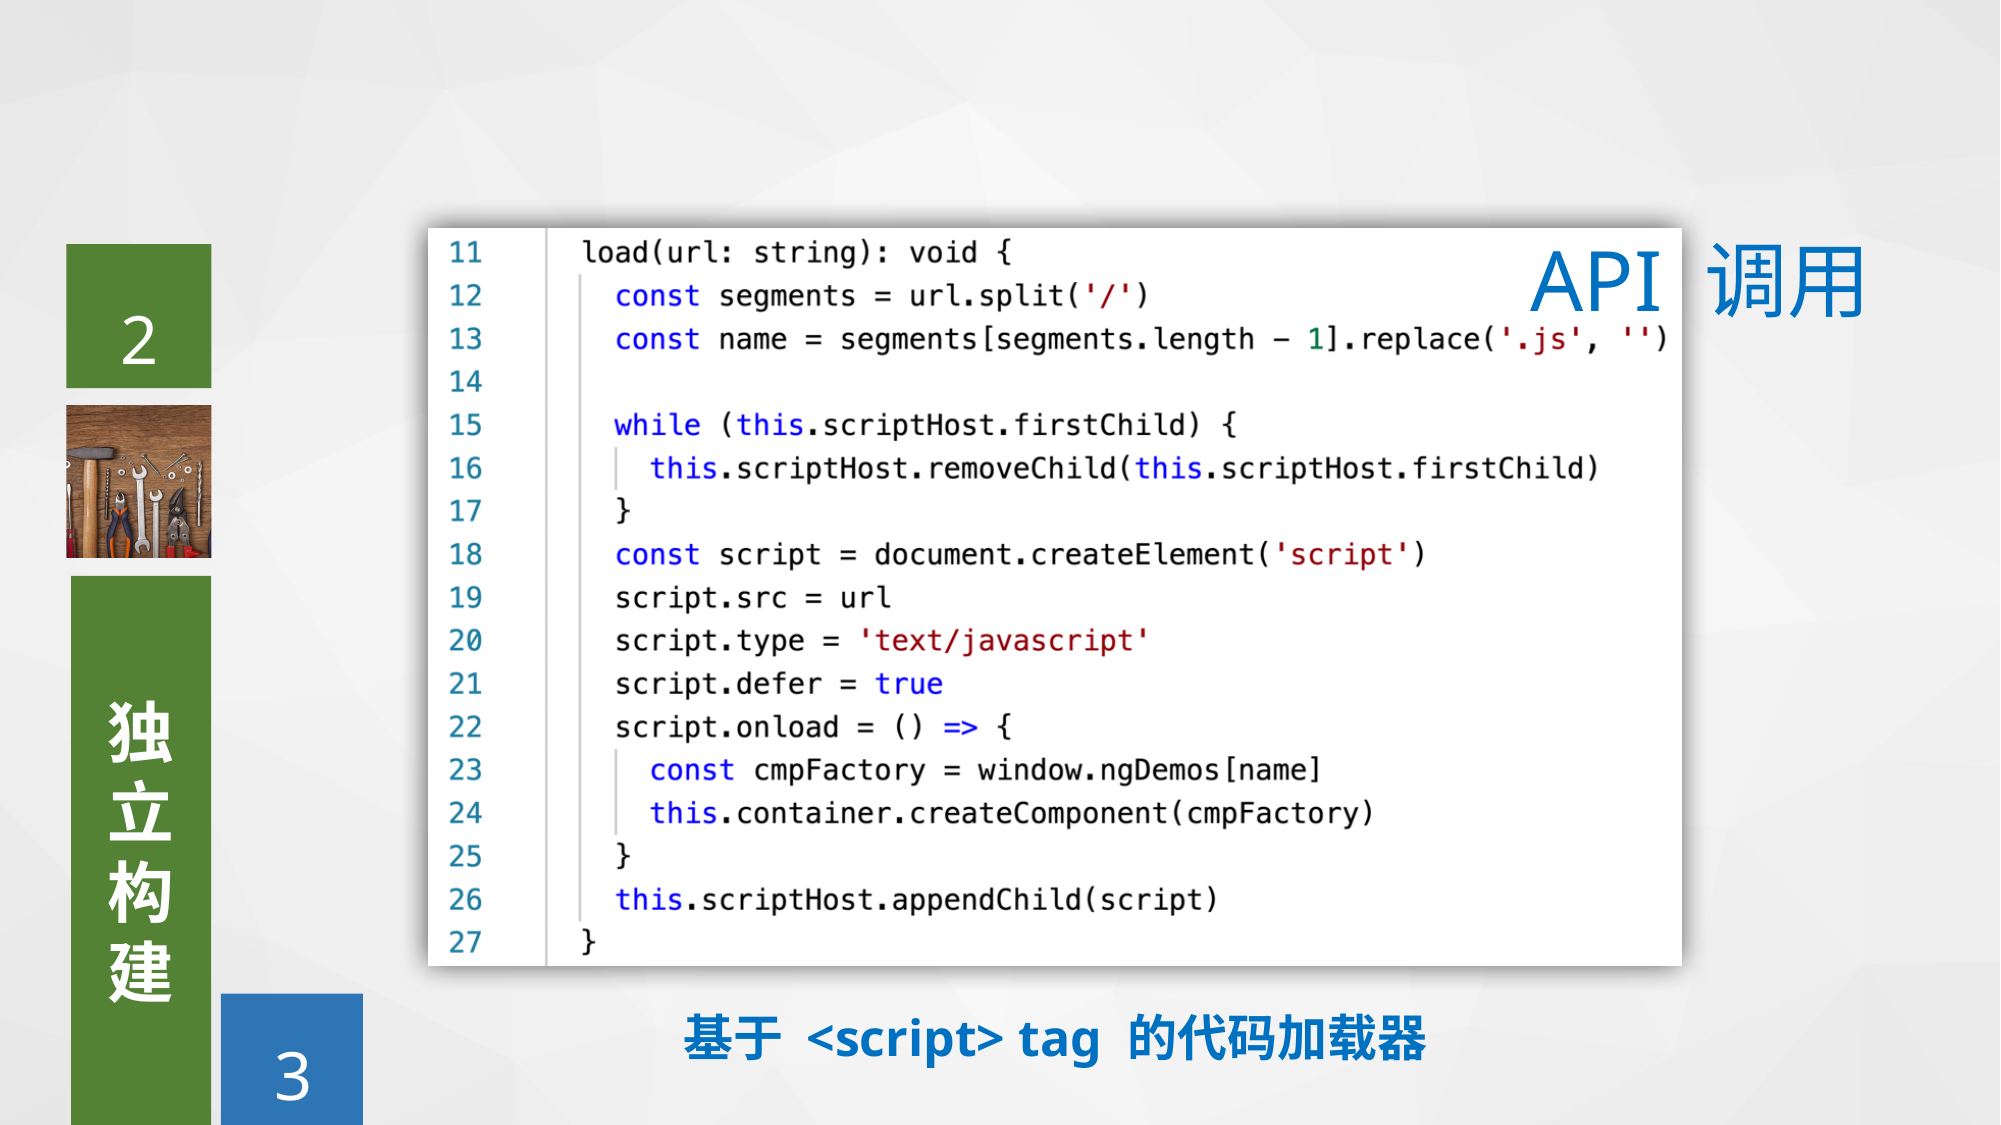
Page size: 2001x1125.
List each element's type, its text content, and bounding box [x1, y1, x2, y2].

picture [0, 0, 2000, 1125]
text_box API 调用 [1498, 220, 1903, 336]
text_box 基于 <script> tag 的代码加载器 [654, 998, 1456, 1074]
